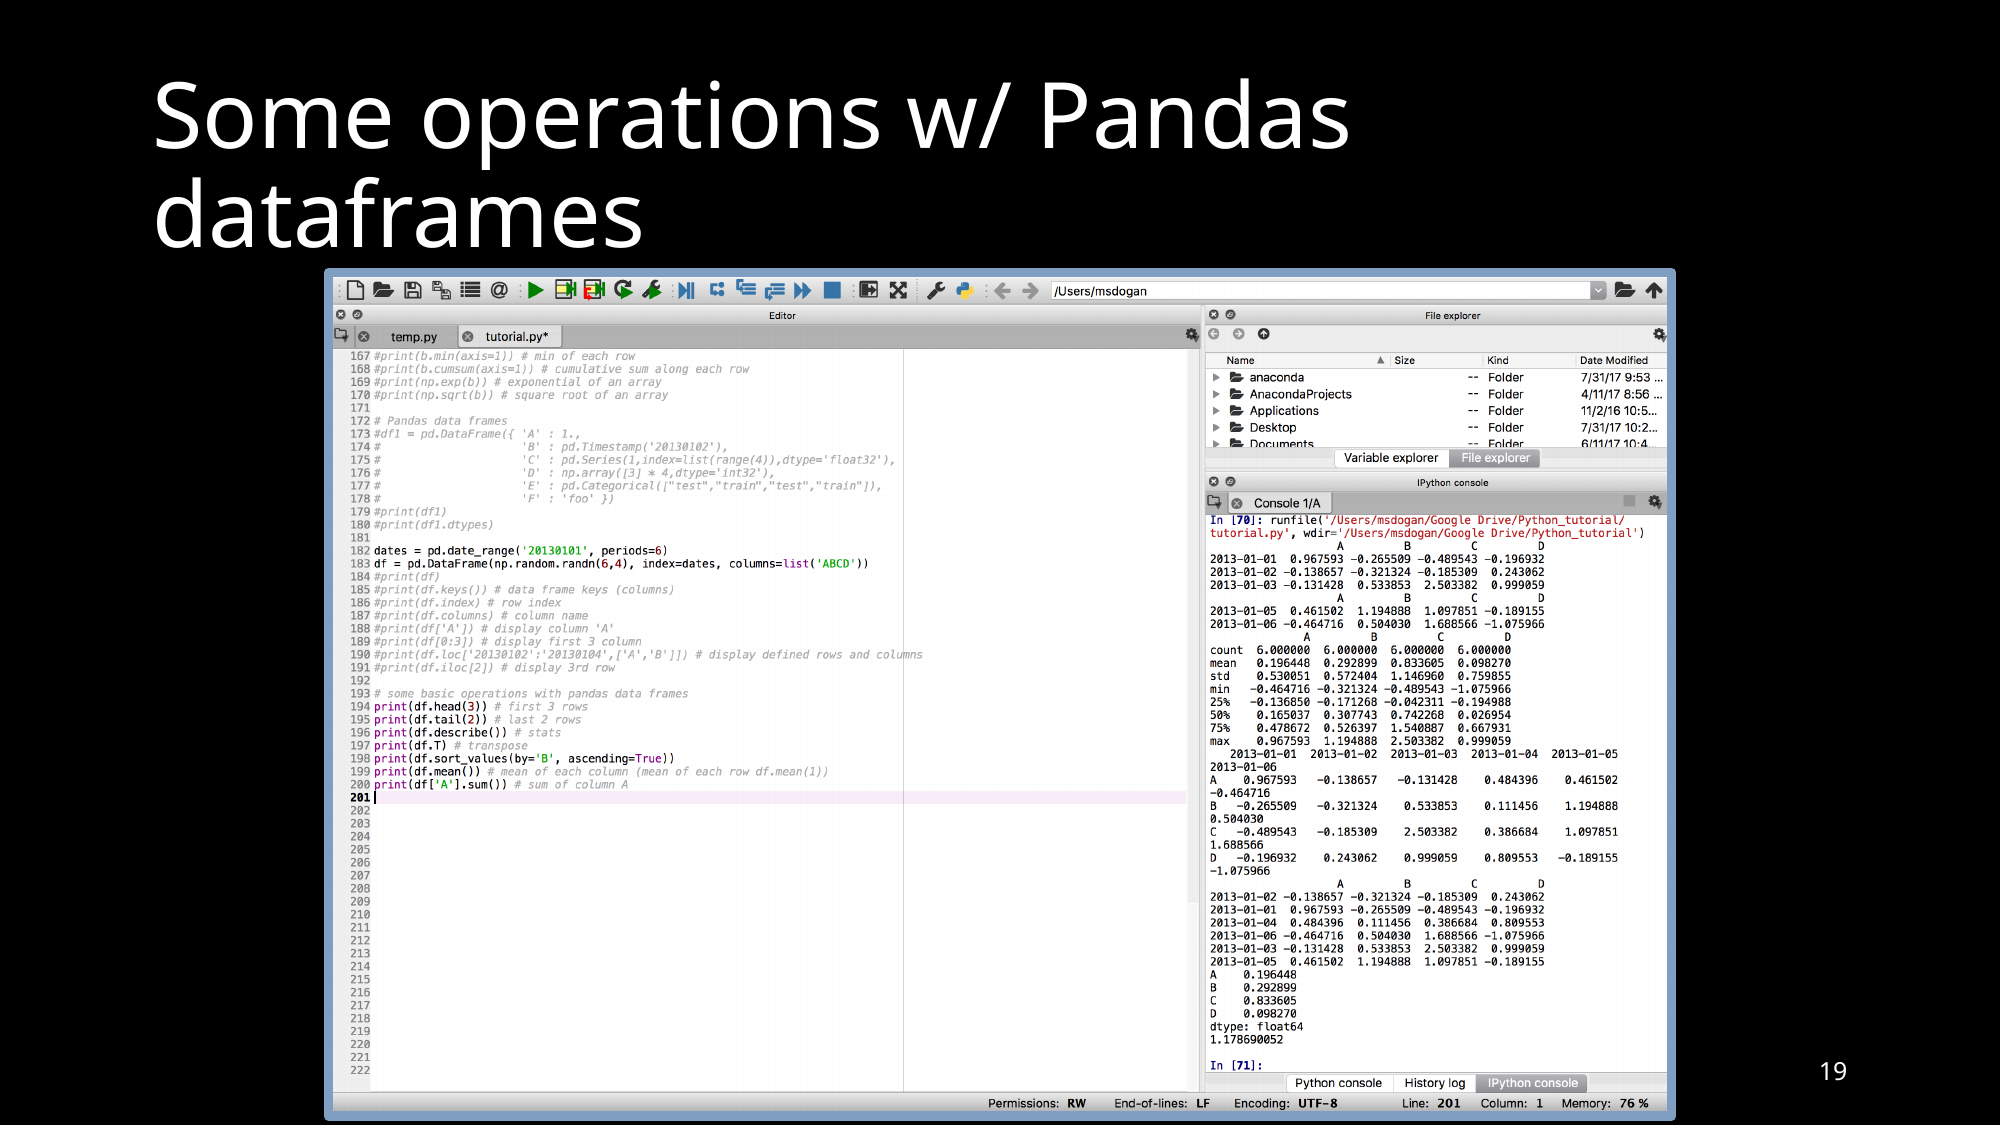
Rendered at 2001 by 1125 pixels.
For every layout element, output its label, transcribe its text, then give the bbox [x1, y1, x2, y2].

slide_number 19 [1668, 1042, 1863, 1103]
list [332, 277, 1668, 1112]
title Some operations w/ Pandas dataframes [137, 59, 1863, 278]
